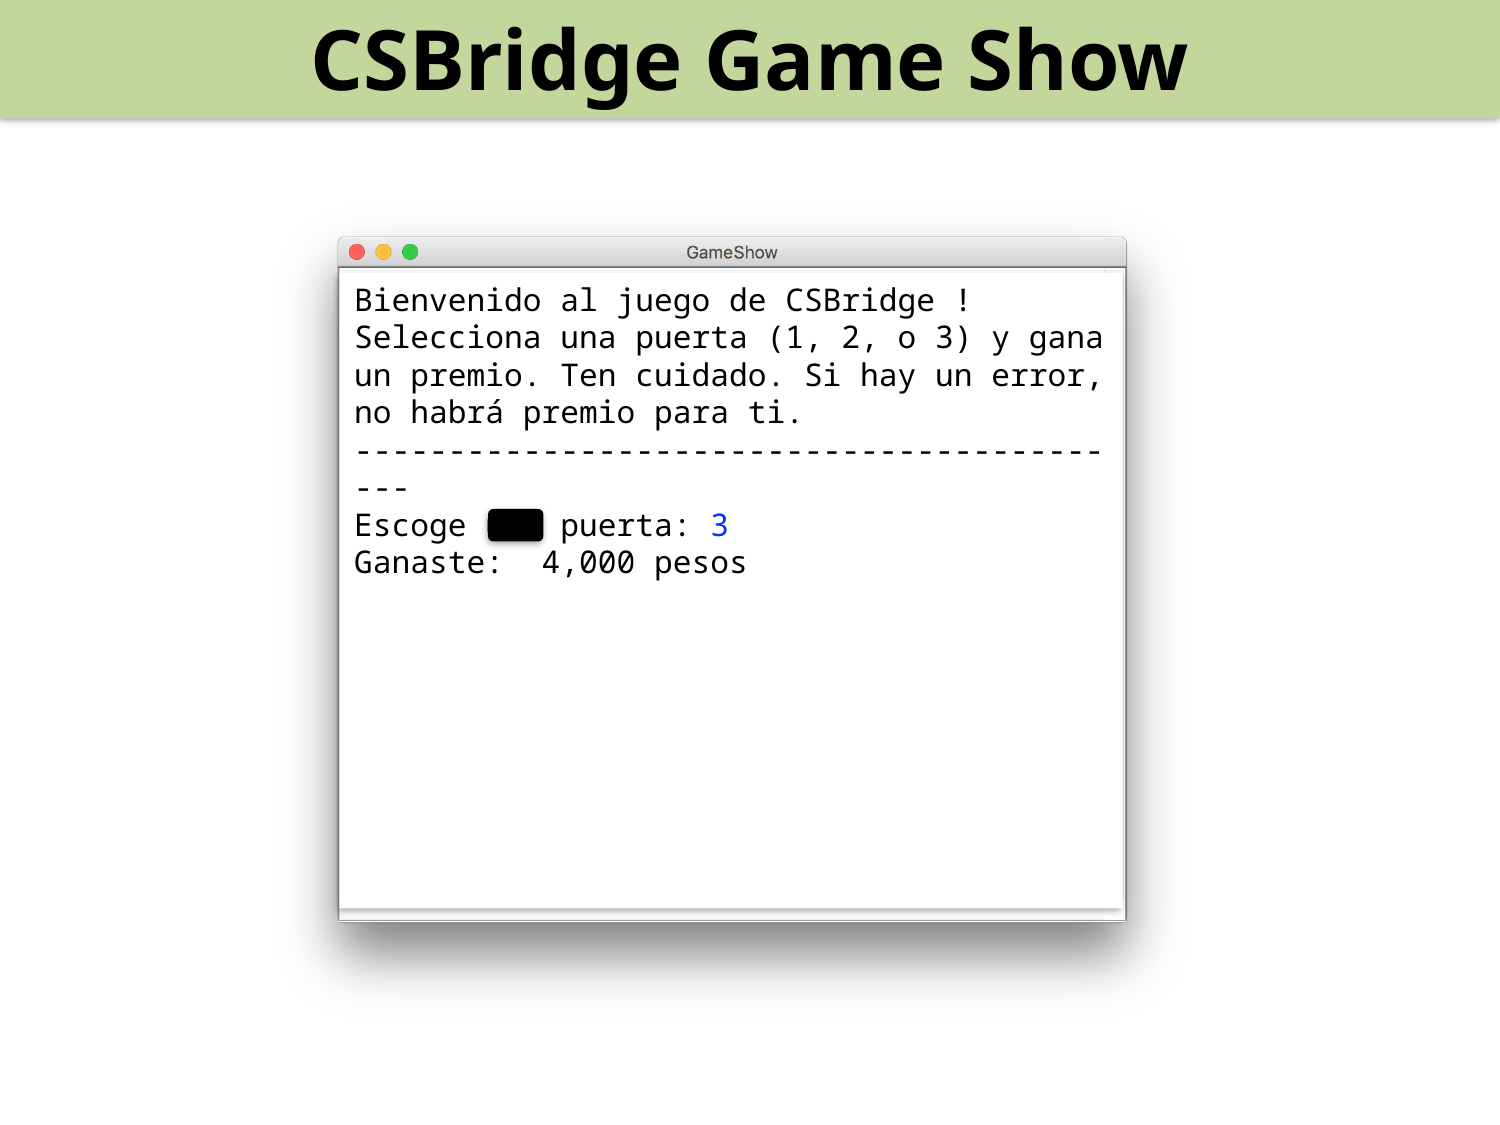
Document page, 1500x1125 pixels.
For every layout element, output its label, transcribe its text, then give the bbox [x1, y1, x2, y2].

picture [263, 194, 1201, 1029]
text_box CSBridge Game Show [0, 0, 1500, 122]
